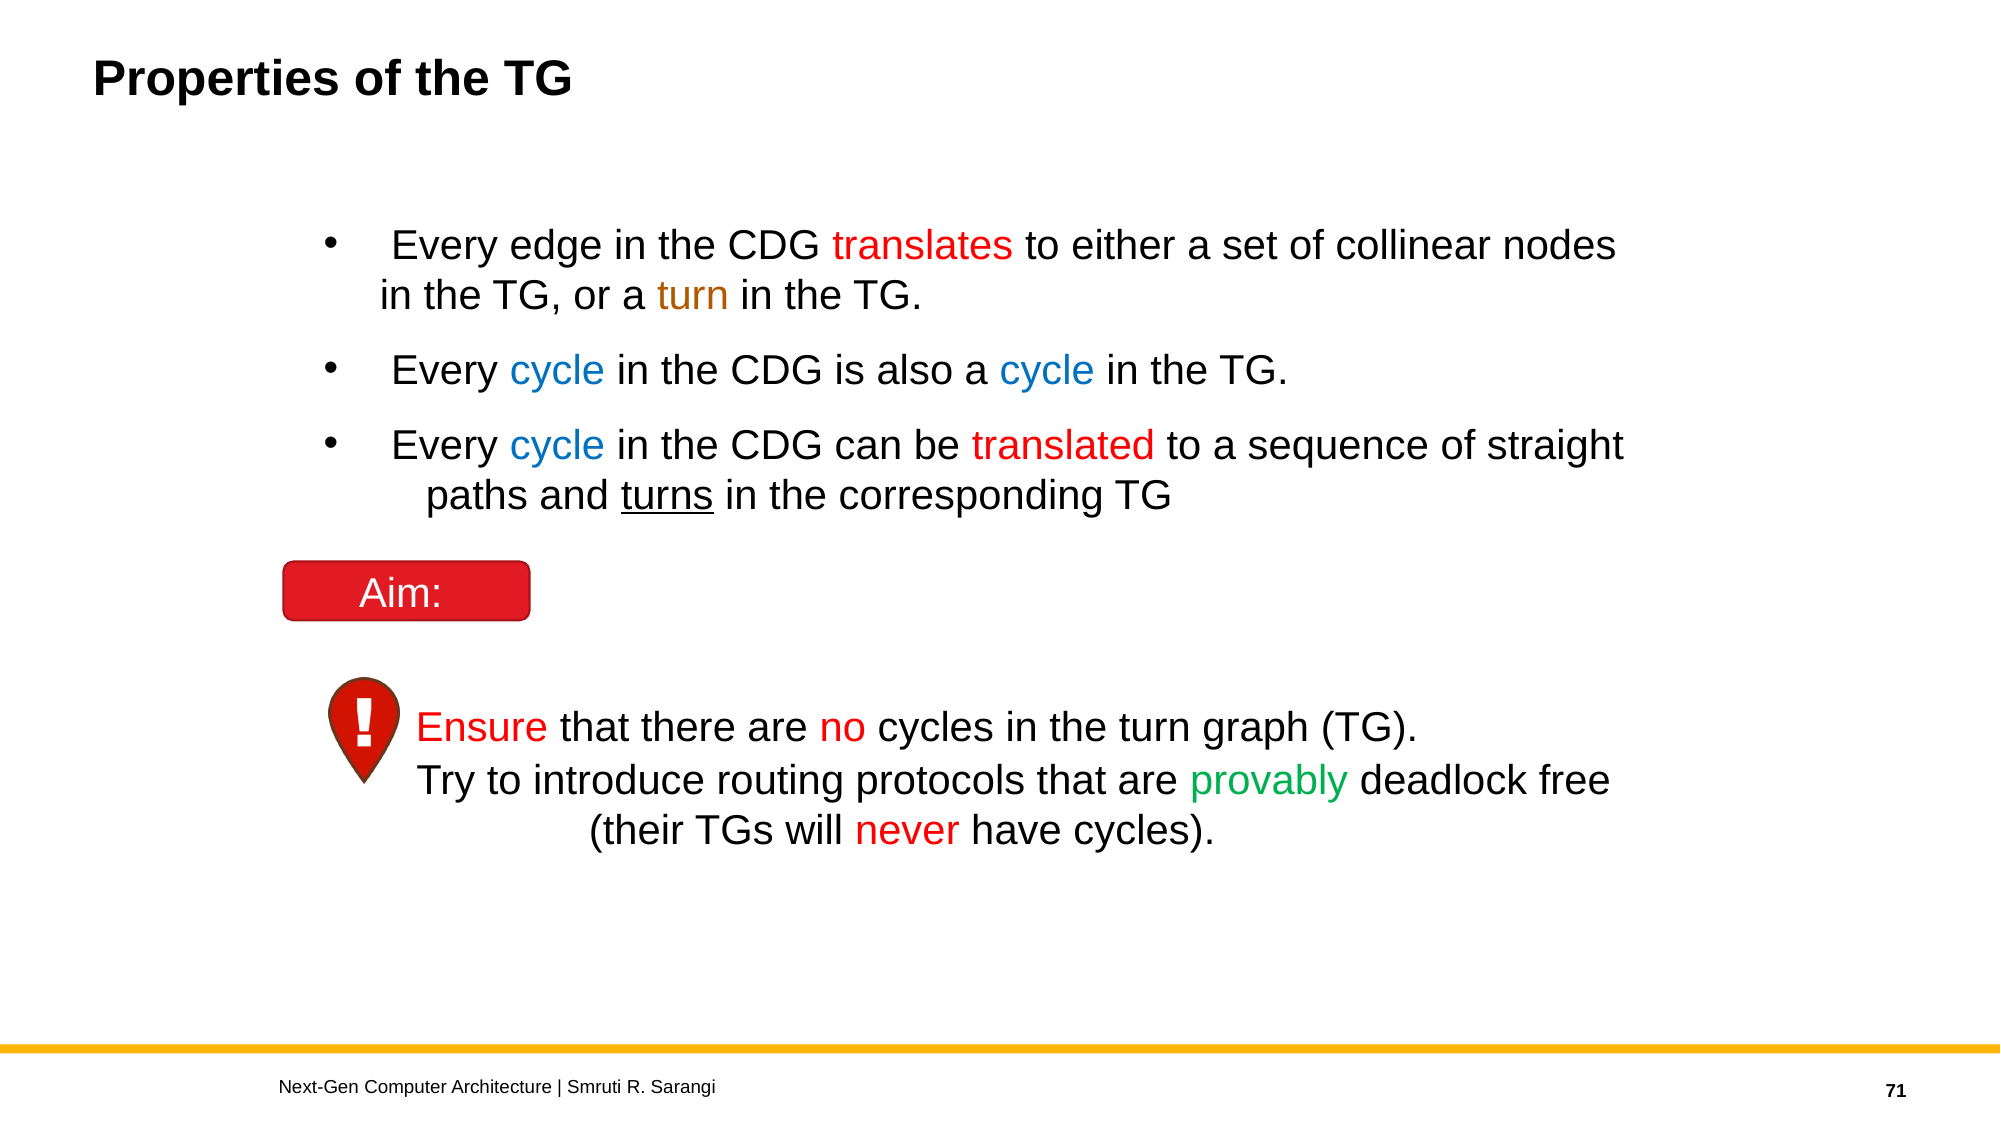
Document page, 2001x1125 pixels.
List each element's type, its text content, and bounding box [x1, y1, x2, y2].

text_box Ensure that there are no cycles in the turn graph (TG). [400, 692, 1434, 758]
list Every edge in the CDG translates to either a set of collinear nodes in the TG, or a turn in the TG. Every cycle in the CDG is also a cycle in the TG. Every cycle in the CDG can be translated to a sequence of straight paths and turns in the corresponding TG [308, 210, 1672, 924]
slide_number 71 [1711, 1071, 1922, 1109]
text_box Aim: [282, 560, 531, 622]
picture [328, 677, 400, 784]
text_box Try to introduce routing protocols that are provably deadlock free (their TGs will never have cycles). [401, 745, 1638, 861]
footer Next-Gen Computer Architecture | Smruti R. Sarangi [263, 1067, 1464, 1105]
title Properties of the TG [78, 45, 1578, 180]
